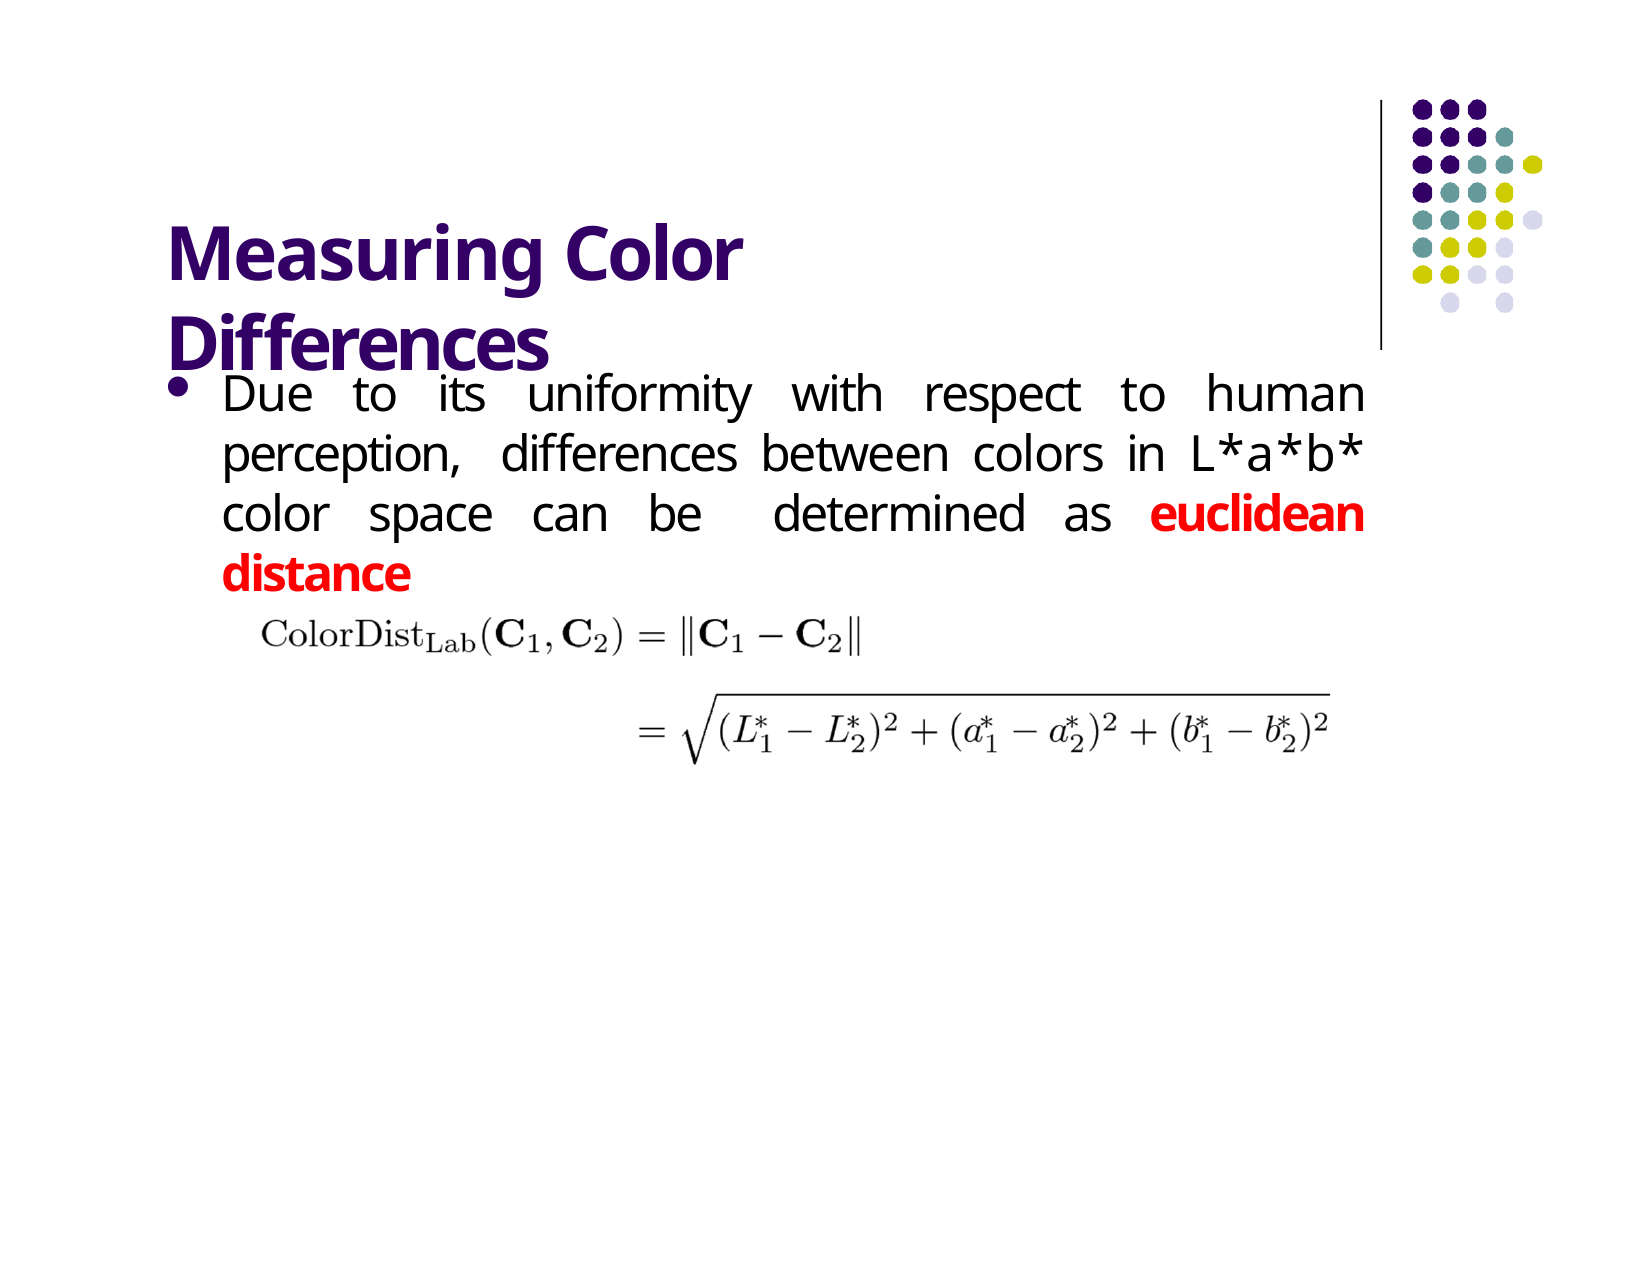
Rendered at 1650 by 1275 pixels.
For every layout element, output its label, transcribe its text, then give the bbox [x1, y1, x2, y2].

picture [1412, 237, 1433, 258]
picture [1412, 127, 1433, 147]
picture [1440, 155, 1460, 174]
text_box Due to its uniformity with respect to human perception, differences between colors in L*a*b* color space can be determined as euclidean distance [163, 359, 1369, 602]
picture [1495, 237, 1514, 258]
picture [1522, 210, 1543, 230]
picture [1495, 155, 1514, 174]
picture [1440, 237, 1460, 258]
picture [1467, 182, 1487, 203]
picture [1412, 99, 1433, 120]
picture [1522, 155, 1543, 174]
picture [1412, 265, 1433, 284]
picture [1467, 265, 1487, 284]
picture [1412, 210, 1433, 230]
picture [1495, 210, 1514, 230]
picture [1495, 127, 1514, 147]
picture [1440, 292, 1460, 313]
title Measuring Color Differences [163, 203, 1053, 359]
picture [1412, 182, 1433, 203]
picture [1467, 237, 1487, 258]
picture [1440, 210, 1460, 230]
picture [1440, 127, 1460, 147]
picture [1467, 127, 1487, 147]
picture [1440, 99, 1460, 120]
picture [1467, 210, 1487, 230]
picture [1495, 265, 1514, 284]
picture [1495, 292, 1514, 313]
picture [1467, 155, 1487, 174]
picture [1412, 155, 1433, 174]
text_box [261, 615, 1331, 765]
picture [1440, 182, 1460, 203]
picture [1467, 99, 1487, 120]
picture [1495, 182, 1514, 203]
picture [1440, 265, 1460, 284]
